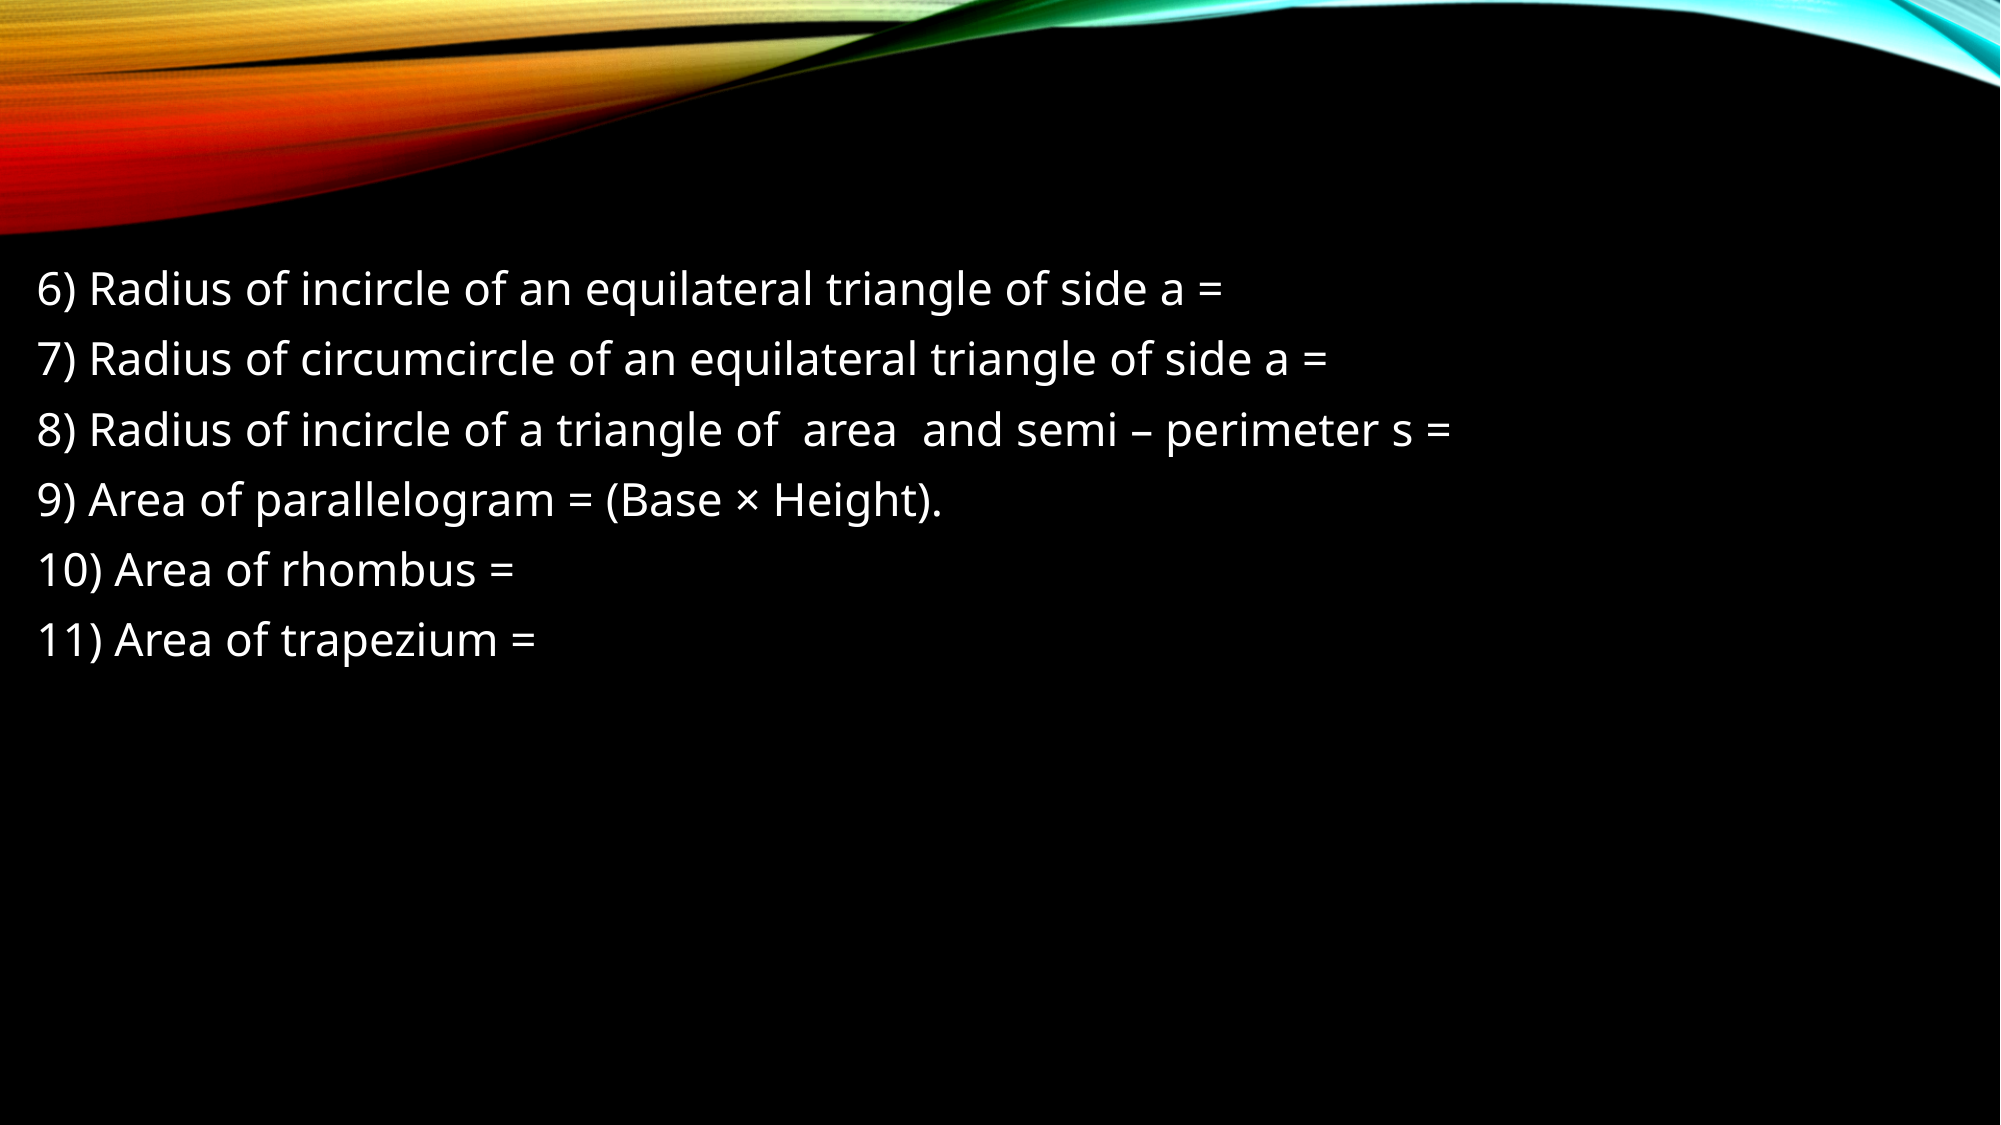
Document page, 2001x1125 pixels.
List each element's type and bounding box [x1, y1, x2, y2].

picture [0, 0, 2000, 237]
